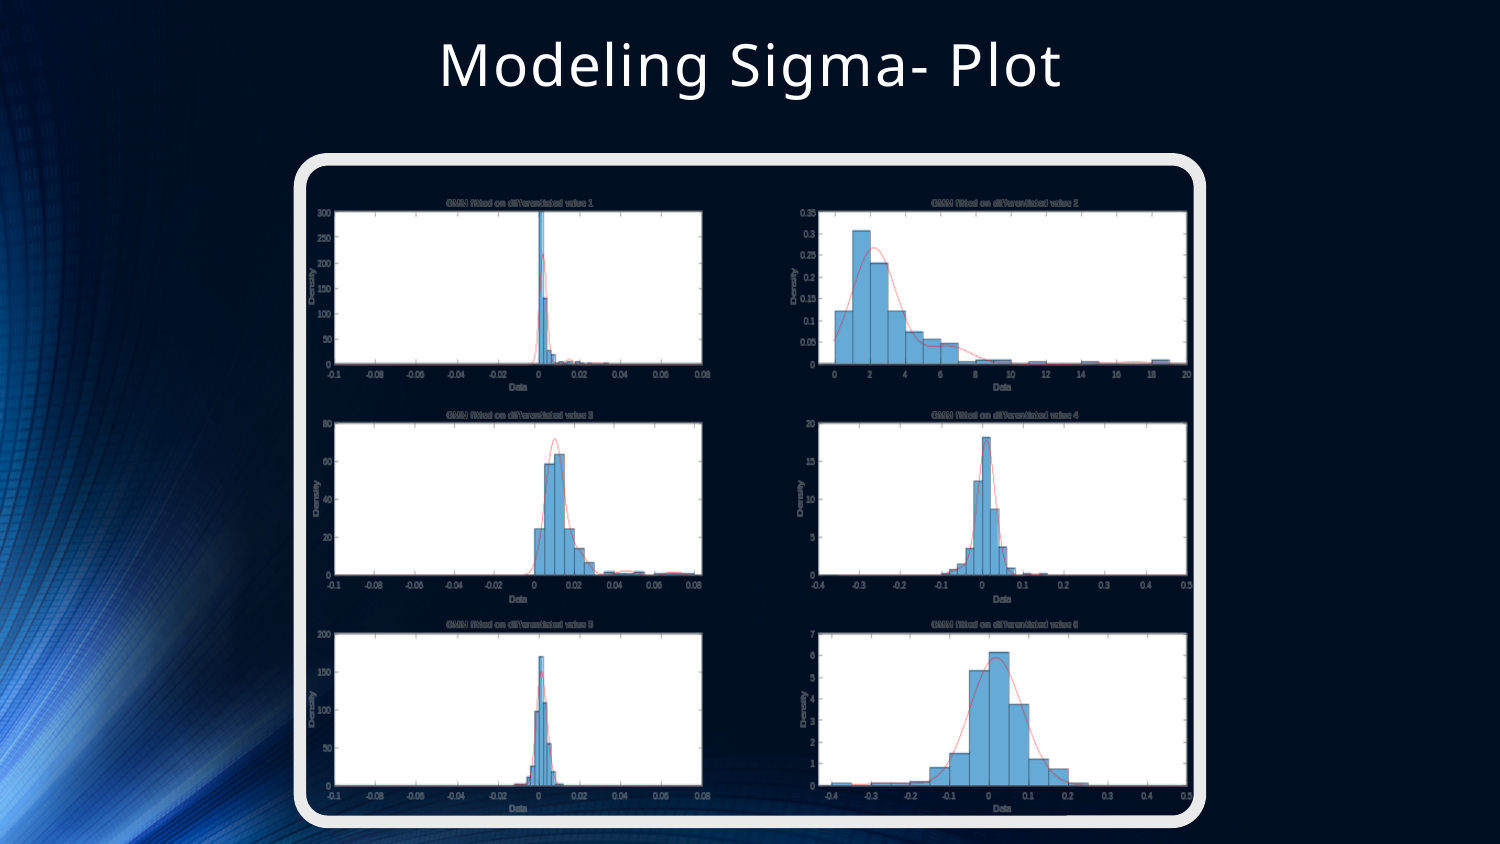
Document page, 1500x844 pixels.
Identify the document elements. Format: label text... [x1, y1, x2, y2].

title Modeling Sigma- Plot [0, 0, 1500, 135]
picture [0, 135, 1500, 844]
